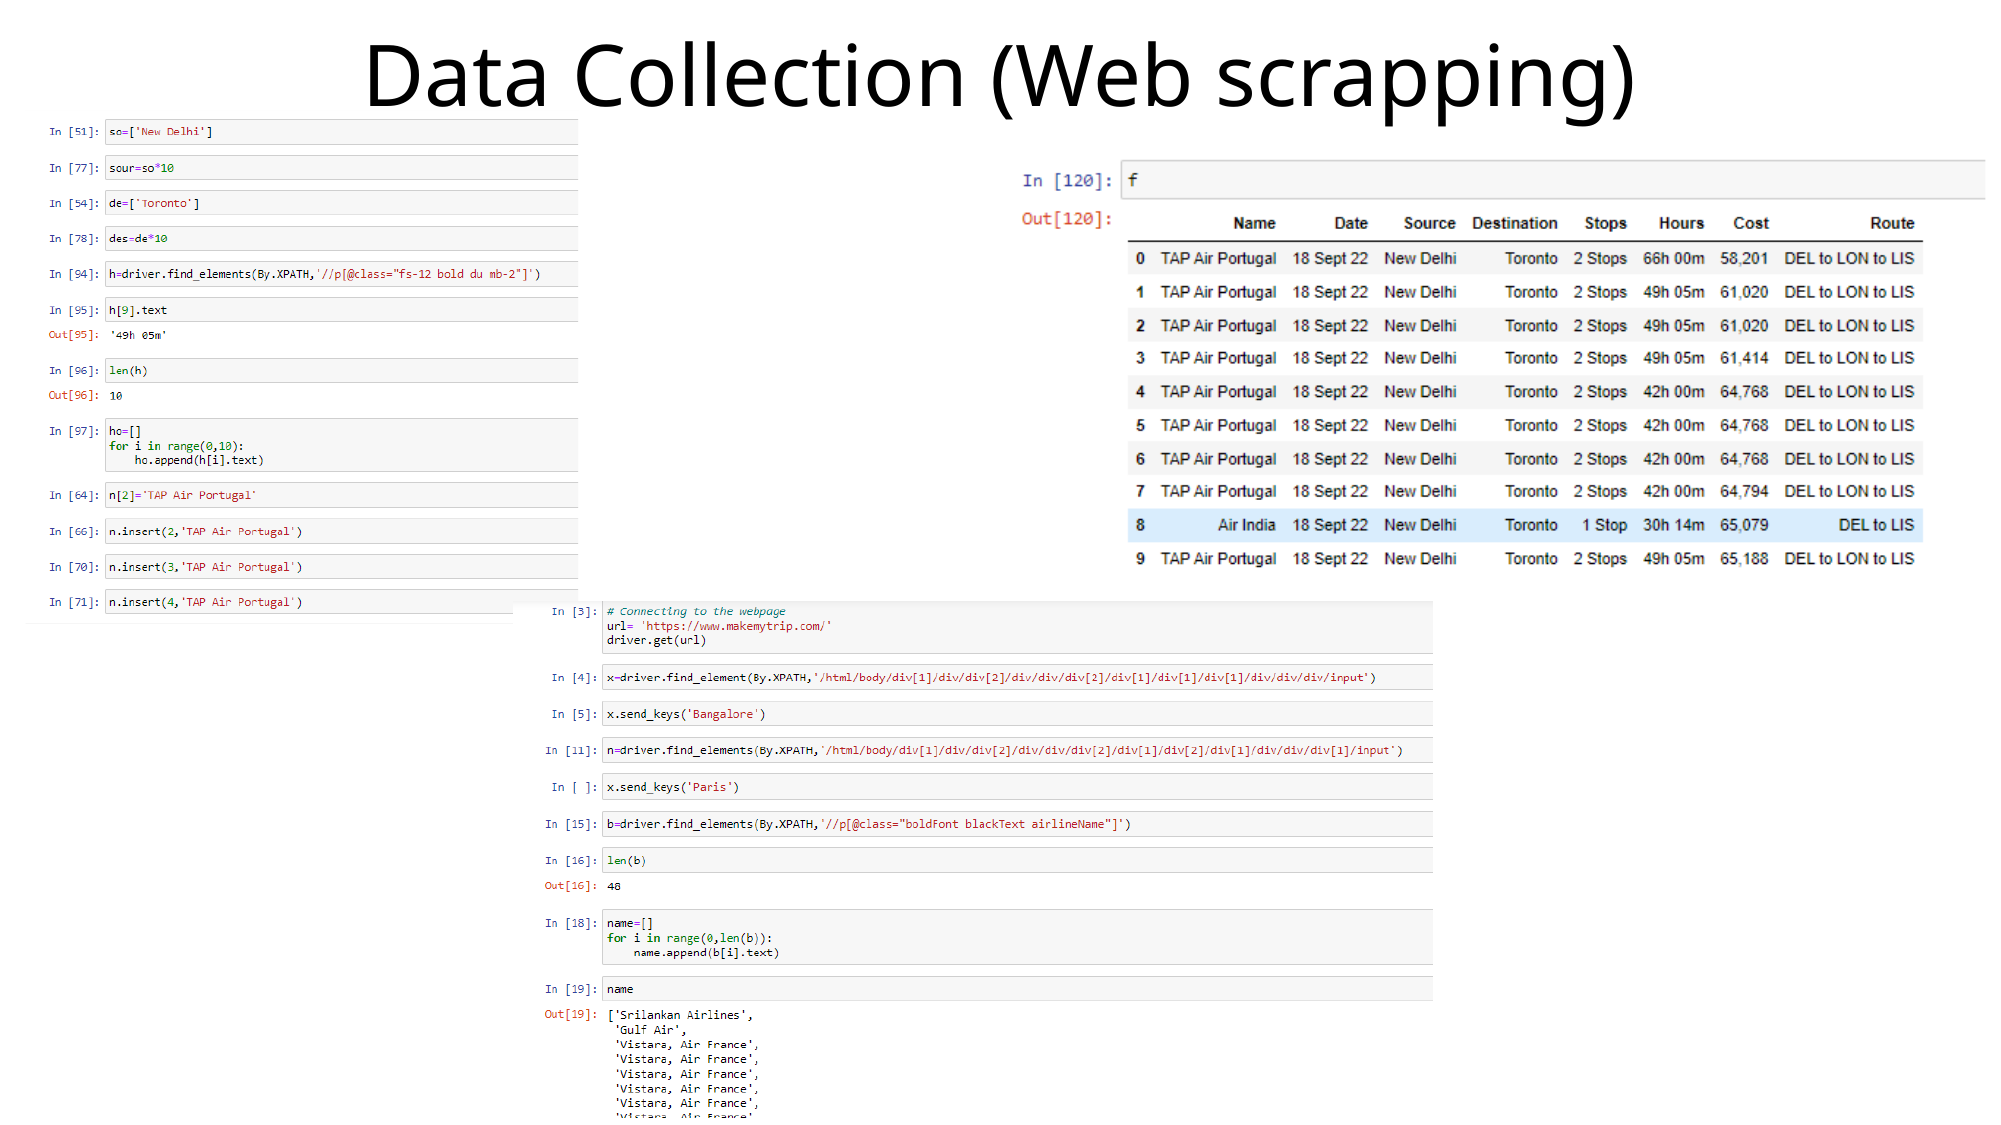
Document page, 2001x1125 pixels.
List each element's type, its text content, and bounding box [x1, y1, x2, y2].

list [25, 110, 579, 625]
picture [513, 601, 1433, 1118]
picture [973, 149, 1986, 585]
title Data Collection (Web scrapping) [137, 24, 1863, 133]
